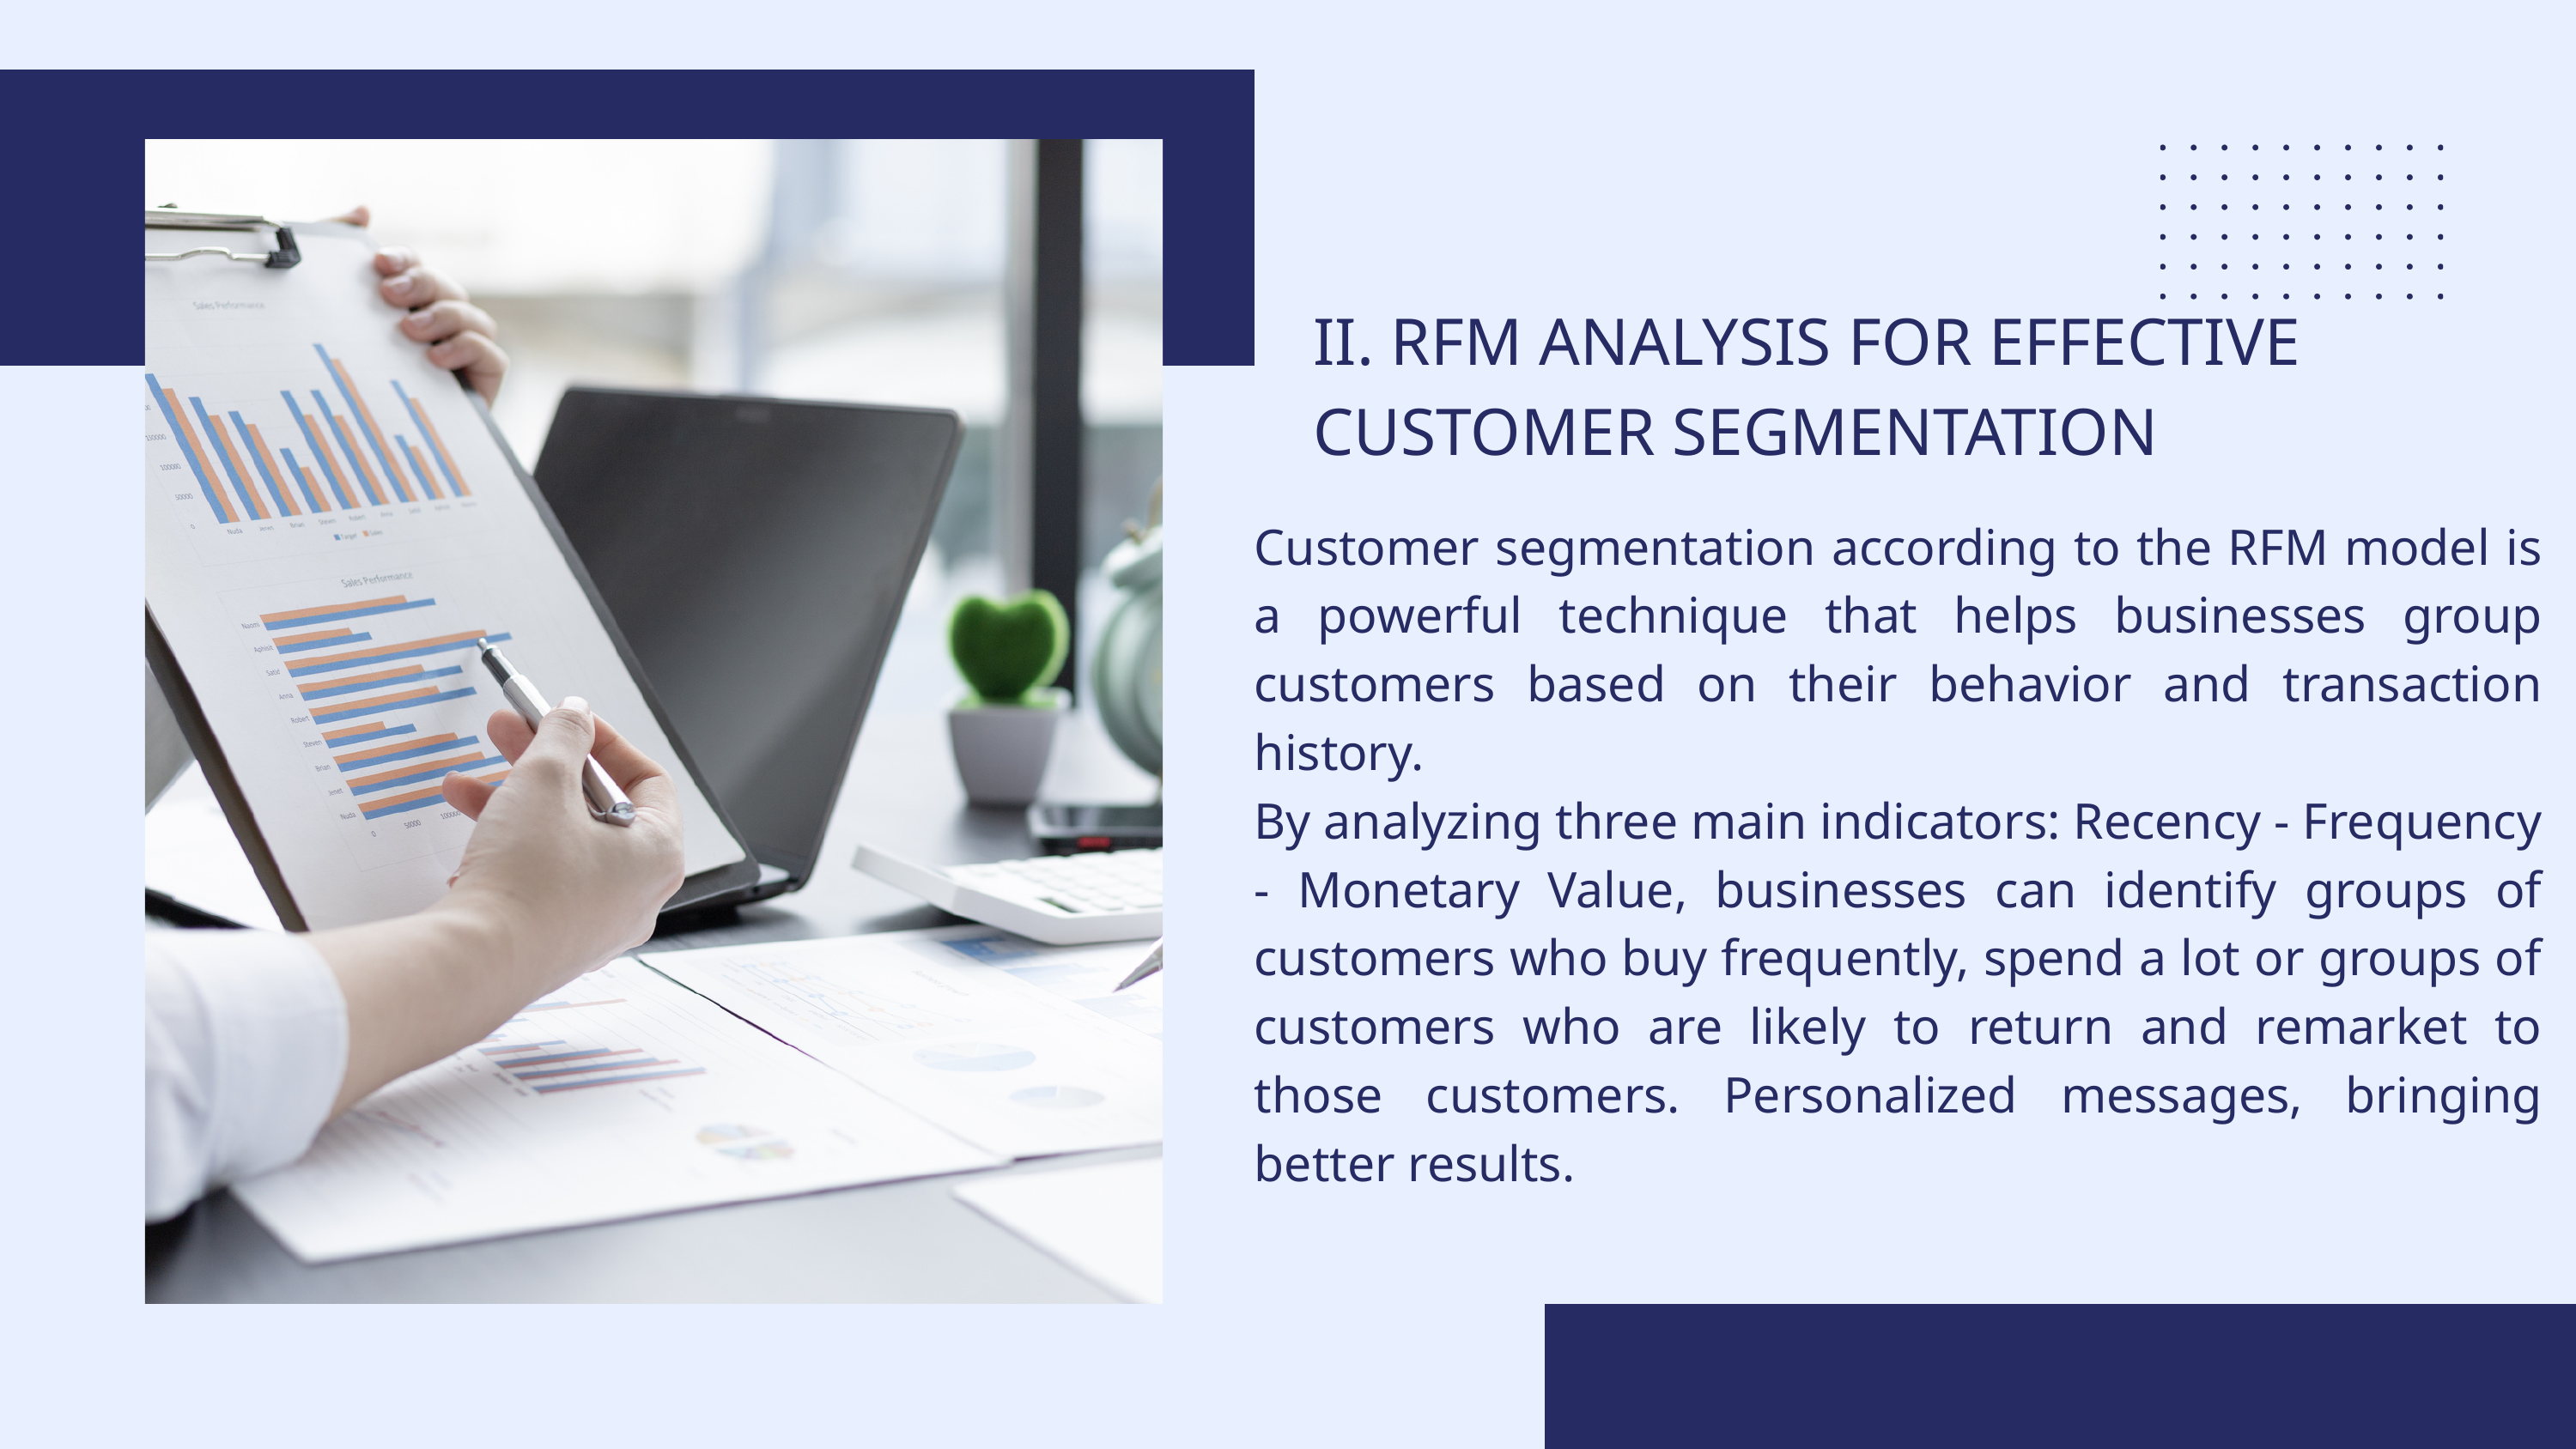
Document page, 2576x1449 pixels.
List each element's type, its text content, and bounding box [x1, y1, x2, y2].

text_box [1544, 1303, 2576, 1449]
text_box II. RFM ANALYSIS FOR EFFECTIVE CUSTOMER SEGMENTATION [1313, 287, 2444, 506]
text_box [0, 70, 1255, 367]
text_box Customer segmentation according to the RFM model is a powerful technique that helps businesses group customers based on their behavior and transaction history. By analyzing three main indicators: Recency - Frequency - Monetary Value, businesses can identify groups of customers who buy frequently, spend a lot or groups of customers who are likely to return and remarket to those customers. Personalized messages, bringing better results. [1254, 506, 2543, 1260]
text_box [2160, 144, 2444, 300]
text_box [144, 138, 1163, 1304]
